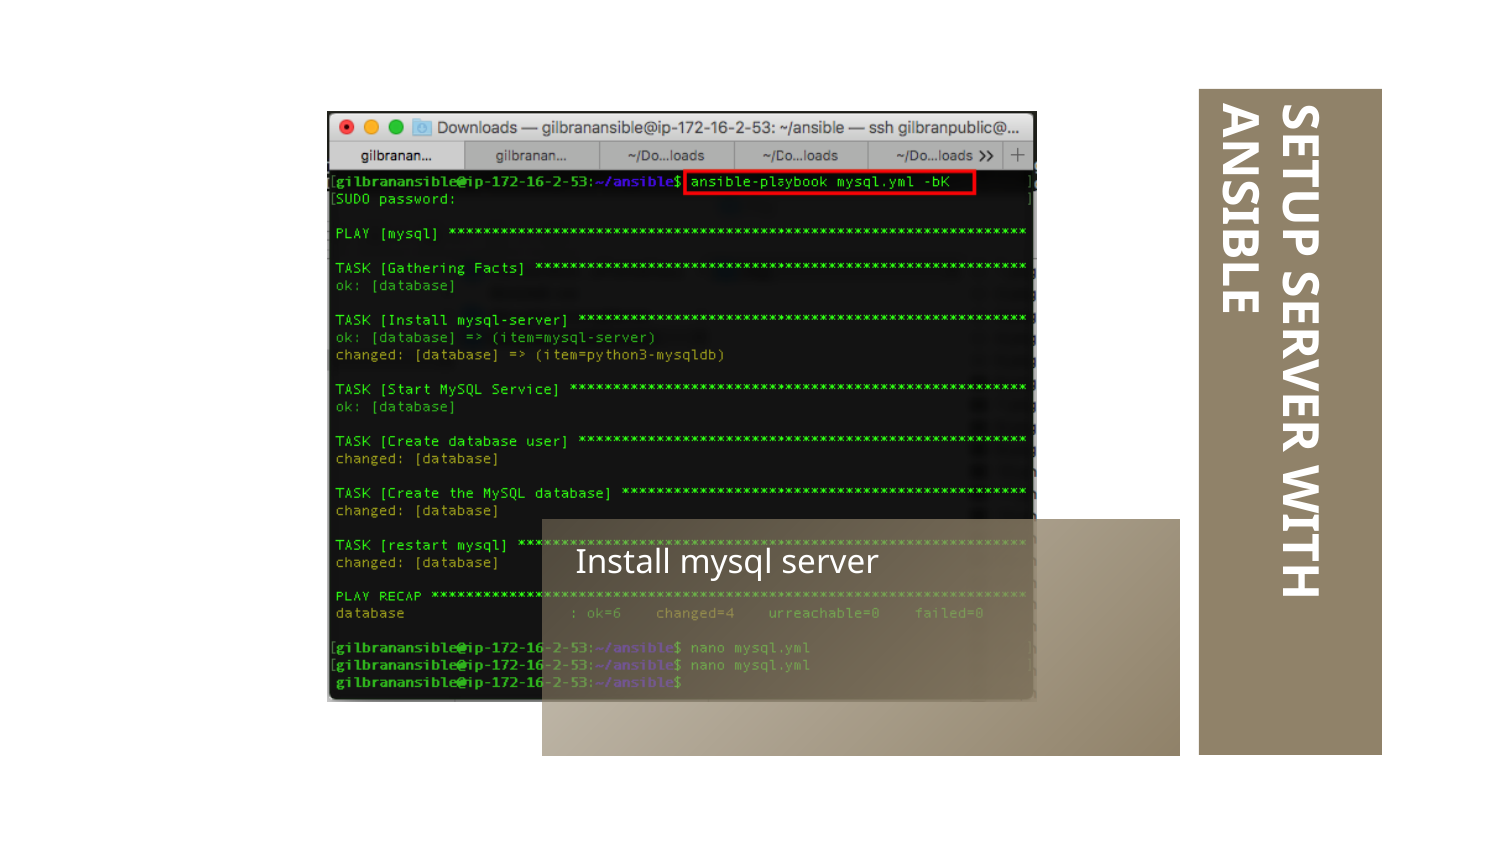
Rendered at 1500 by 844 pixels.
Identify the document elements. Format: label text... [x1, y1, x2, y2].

title SETUP SERVER WITH ANSIBLE [1198, 88, 1382, 755]
text_box [542, 519, 1180, 756]
picture [327, 111, 1038, 703]
subtitle Install mysql server [558, 519, 1164, 714]
